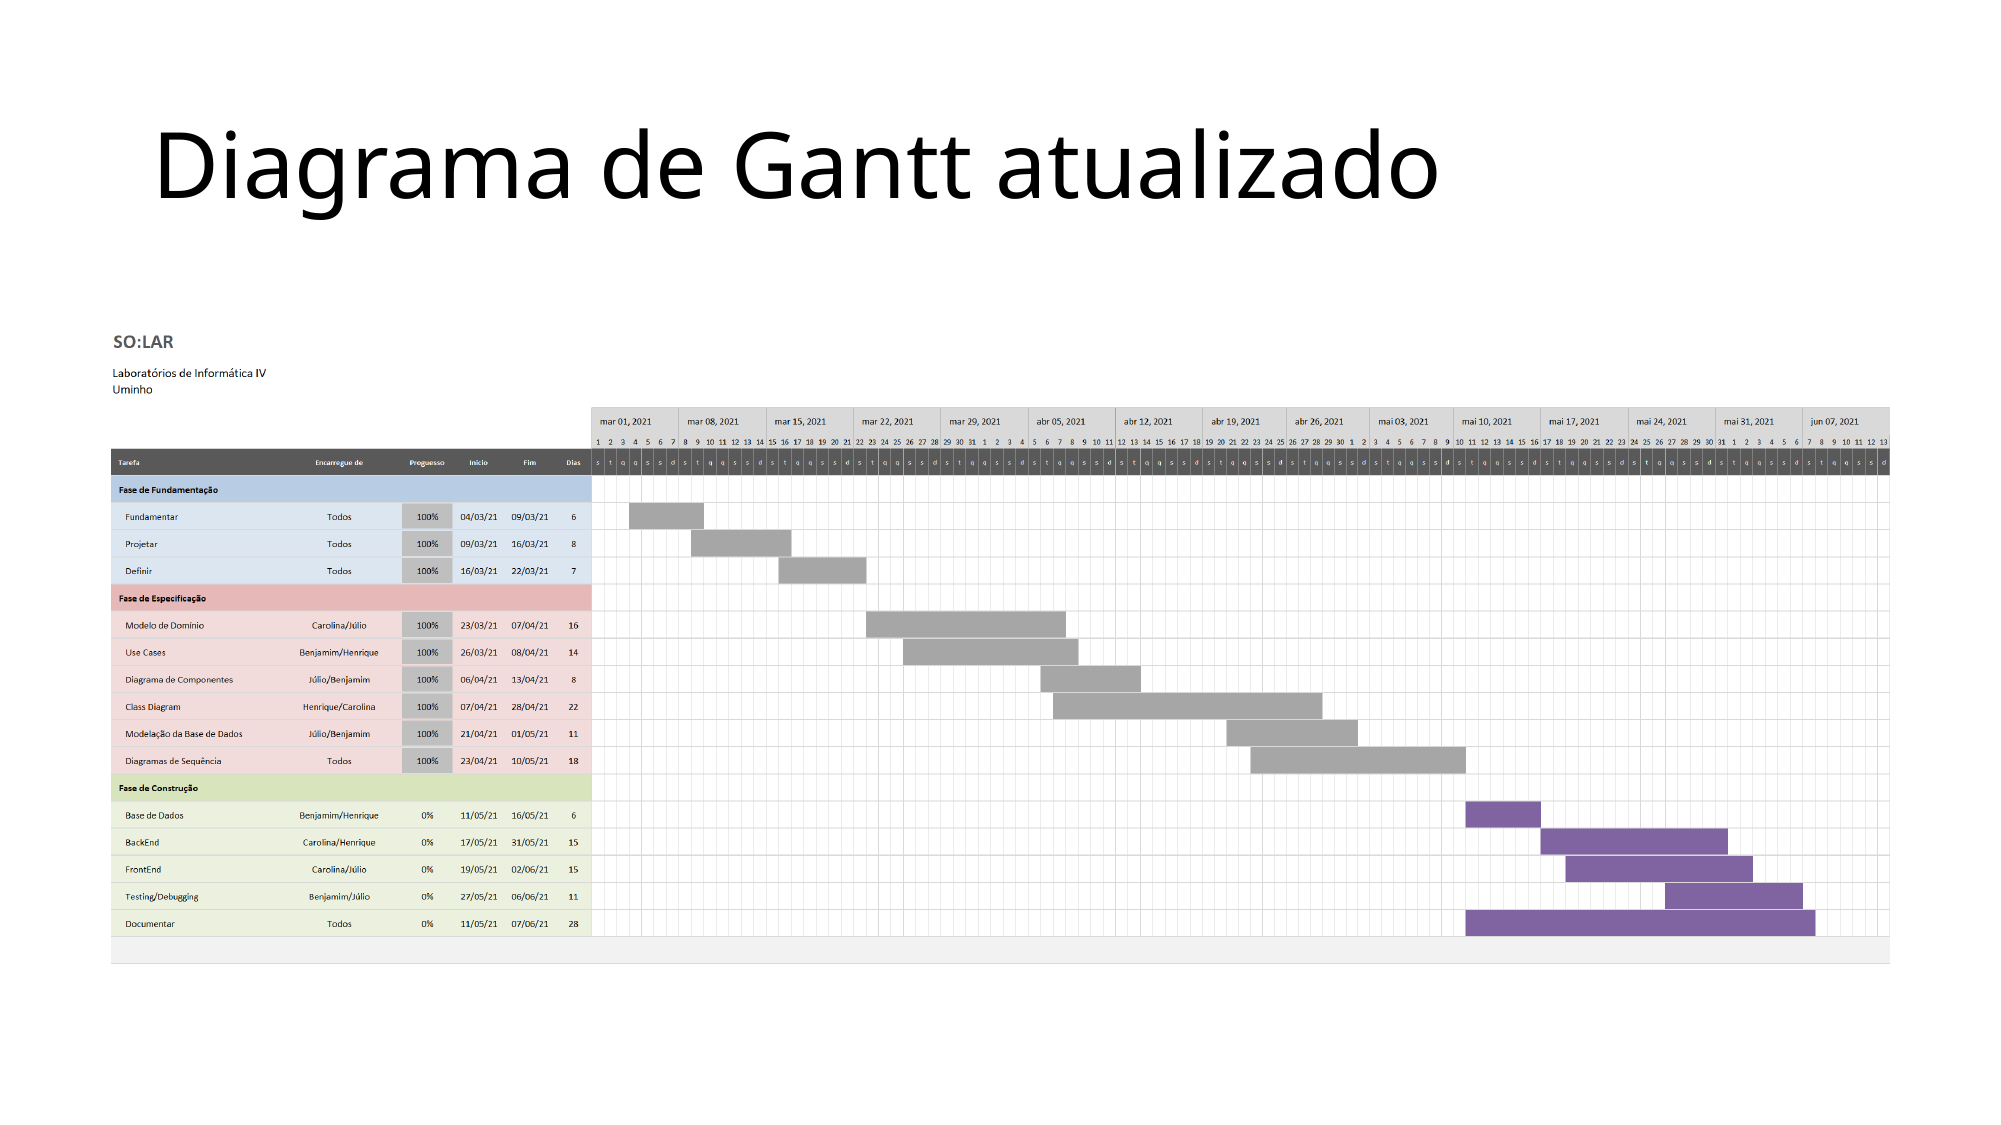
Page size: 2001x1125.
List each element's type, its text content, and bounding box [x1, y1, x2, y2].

title Diagrama de Gantt atualizado [137, 59, 1863, 278]
picture [110, 326, 1890, 964]
